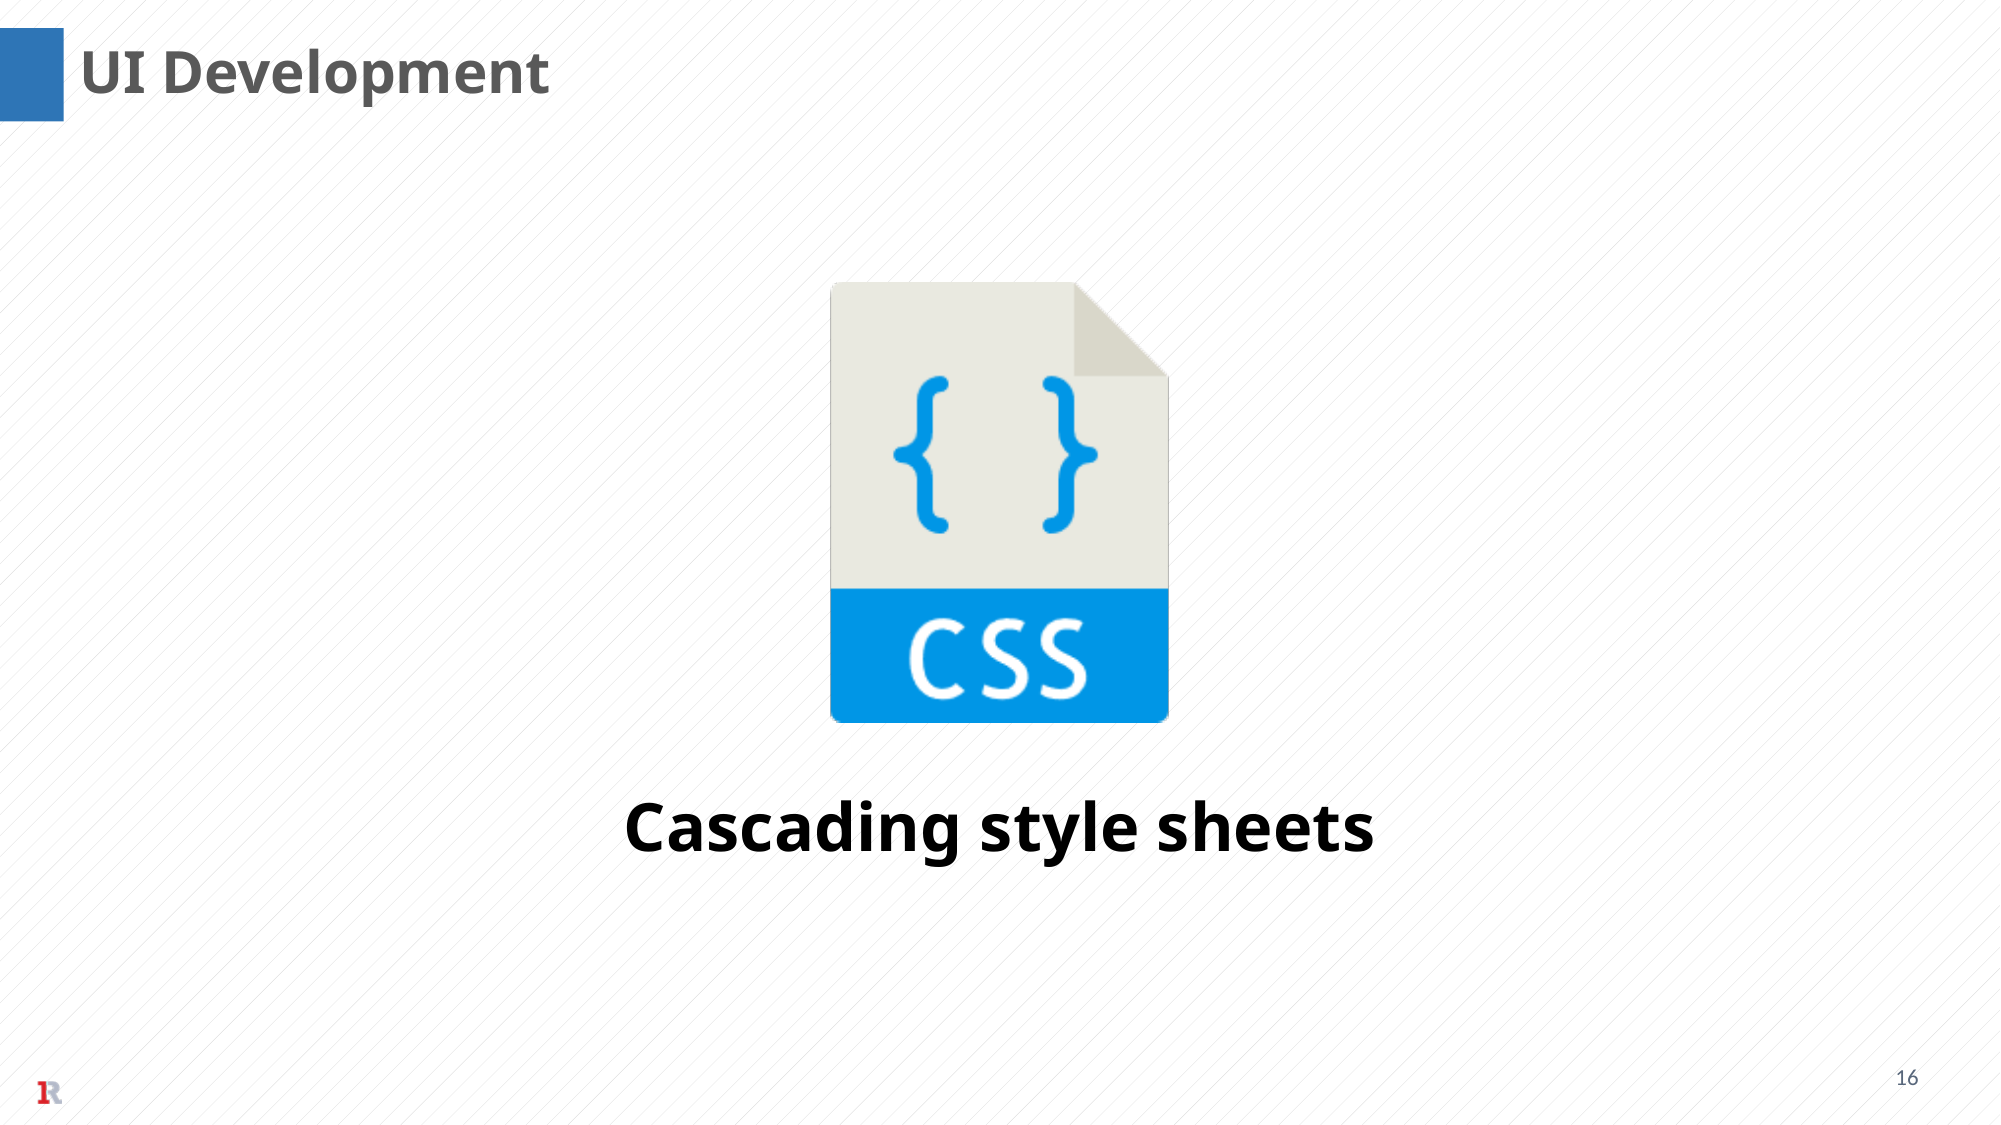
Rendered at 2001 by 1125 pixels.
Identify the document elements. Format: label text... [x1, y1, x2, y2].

picture [1041, 618, 1087, 700]
picture [26, 1081, 62, 1104]
picture [909, 618, 964, 700]
picture [780, 282, 1220, 723]
list UI Development [64, 35, 2000, 118]
picture [982, 618, 1029, 700]
text_box Cascading style sheets [609, 776, 1391, 872]
